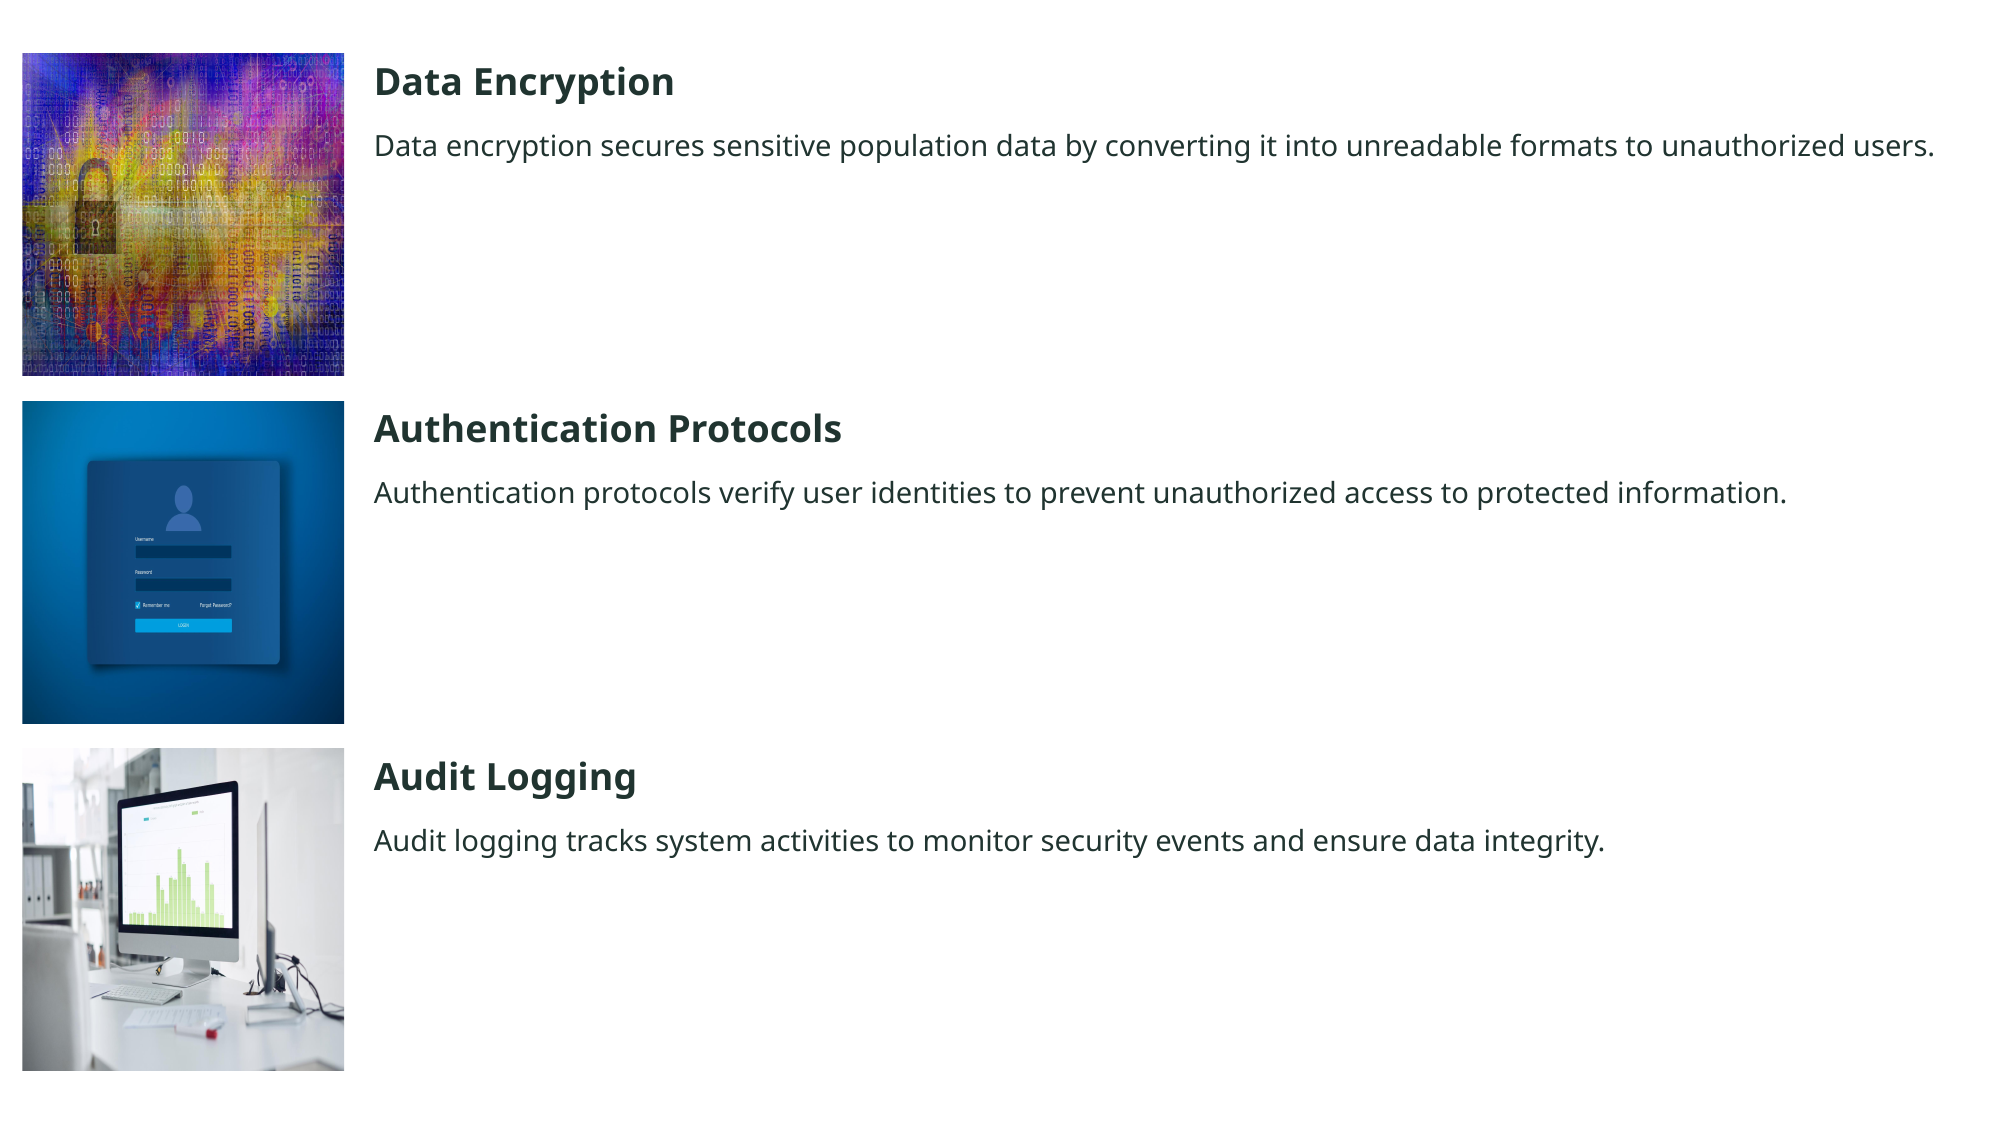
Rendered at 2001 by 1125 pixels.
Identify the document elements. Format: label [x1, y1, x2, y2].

list [22, 53, 1979, 1071]
